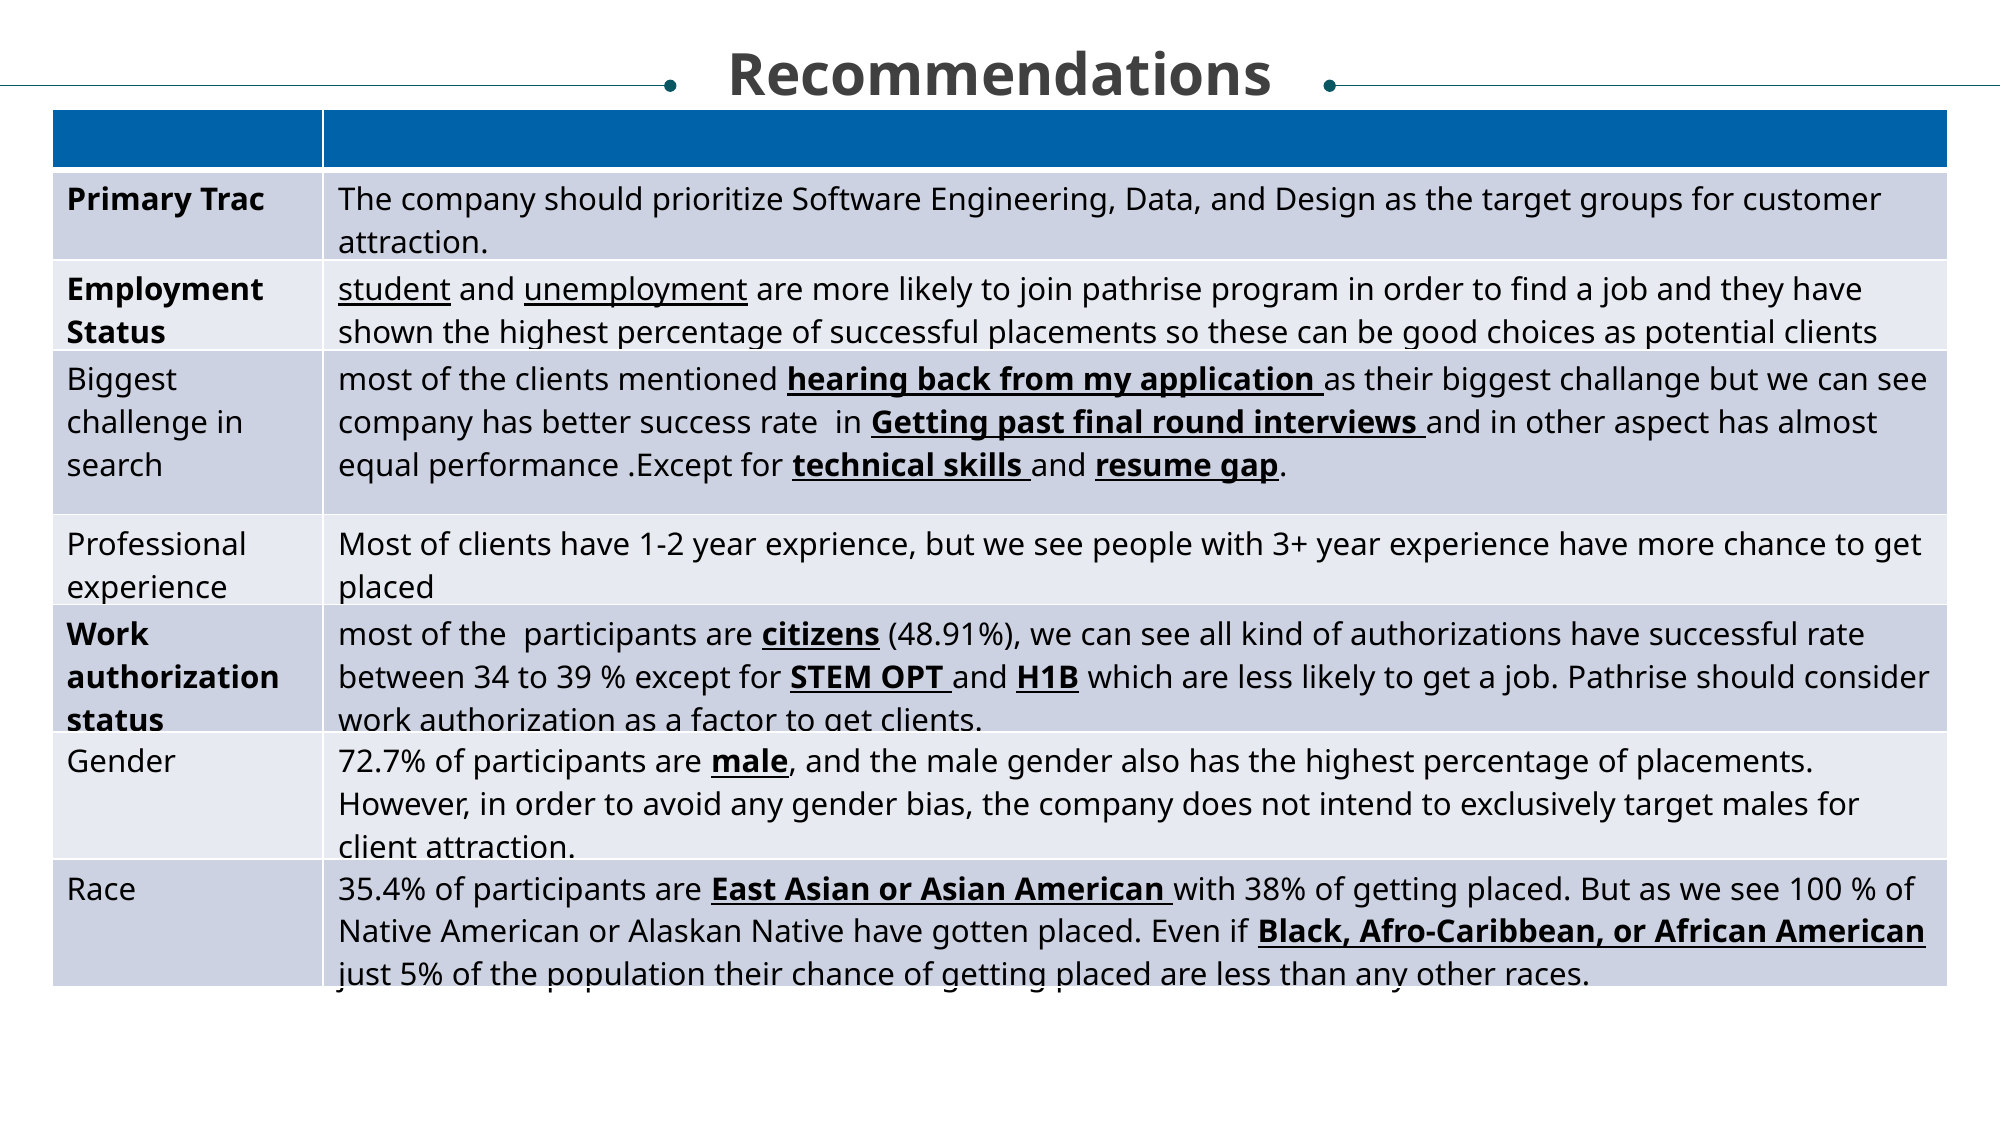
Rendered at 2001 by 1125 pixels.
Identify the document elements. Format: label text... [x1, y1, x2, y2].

table_cell Gender [53, 733, 322, 858]
table_cell most of the participants are citizens (48.91%), we can see all kind of authorizations have successful rate between 34 to 39 % except for STEM OPT and H1B which are less likely to get a job. Pathrise should consider work authorization as a factor to get clients. [324, 605, 1947, 731]
table_cell Professional experience [53, 515, 322, 604]
table_cell most of the clients mentioned hearing back from my application as their biggest challange but we can see company has better success rate in Getting past final round interviews and in other aspect has almost equal performance .Except for technical skills and resume gap. [324, 351, 1947, 514]
table_cell Employment Status [53, 261, 322, 349]
text_box Recommendations [37, 45, 1963, 109]
table_cell Most of clients have 1-2 year exprience, but we see people with 3+ year experience have more chance to get placed [324, 515, 1947, 604]
table_header [53, 110, 322, 167]
table_header [324, 110, 1947, 167]
table_cell Work authorization status [53, 605, 322, 731]
table_cell The company should prioritize Software Engineering, Data, and Design as the target groups for customer attraction. [324, 173, 1947, 259]
table_cell Biggest challenge in search [53, 351, 322, 514]
table_cell 72.7% of participants are male, and the male gender also has the highest percentage of placements. However, in order to avoid any gender bias, the company does not intend to exclusively target males for client attraction. [324, 733, 1947, 858]
table_cell 35.4% of participants are East Asian or Asian American with 38% of getting placed. But as we see 100 % of Native American or Alaskan Native have gotten placed. Even if Black, Afro-Caribbean, or African American just 5% of the population their chance of getting placed are less than any other races. [324, 860, 1947, 986]
table_cell Race [53, 860, 322, 986]
table_cell student and unemployment are more likely to join pathrise program in order to find a job and they have shown the highest percentage of successful placements so these can be good choices as potential clients [324, 261, 1947, 349]
table_cell Primary Trac [53, 173, 322, 259]
